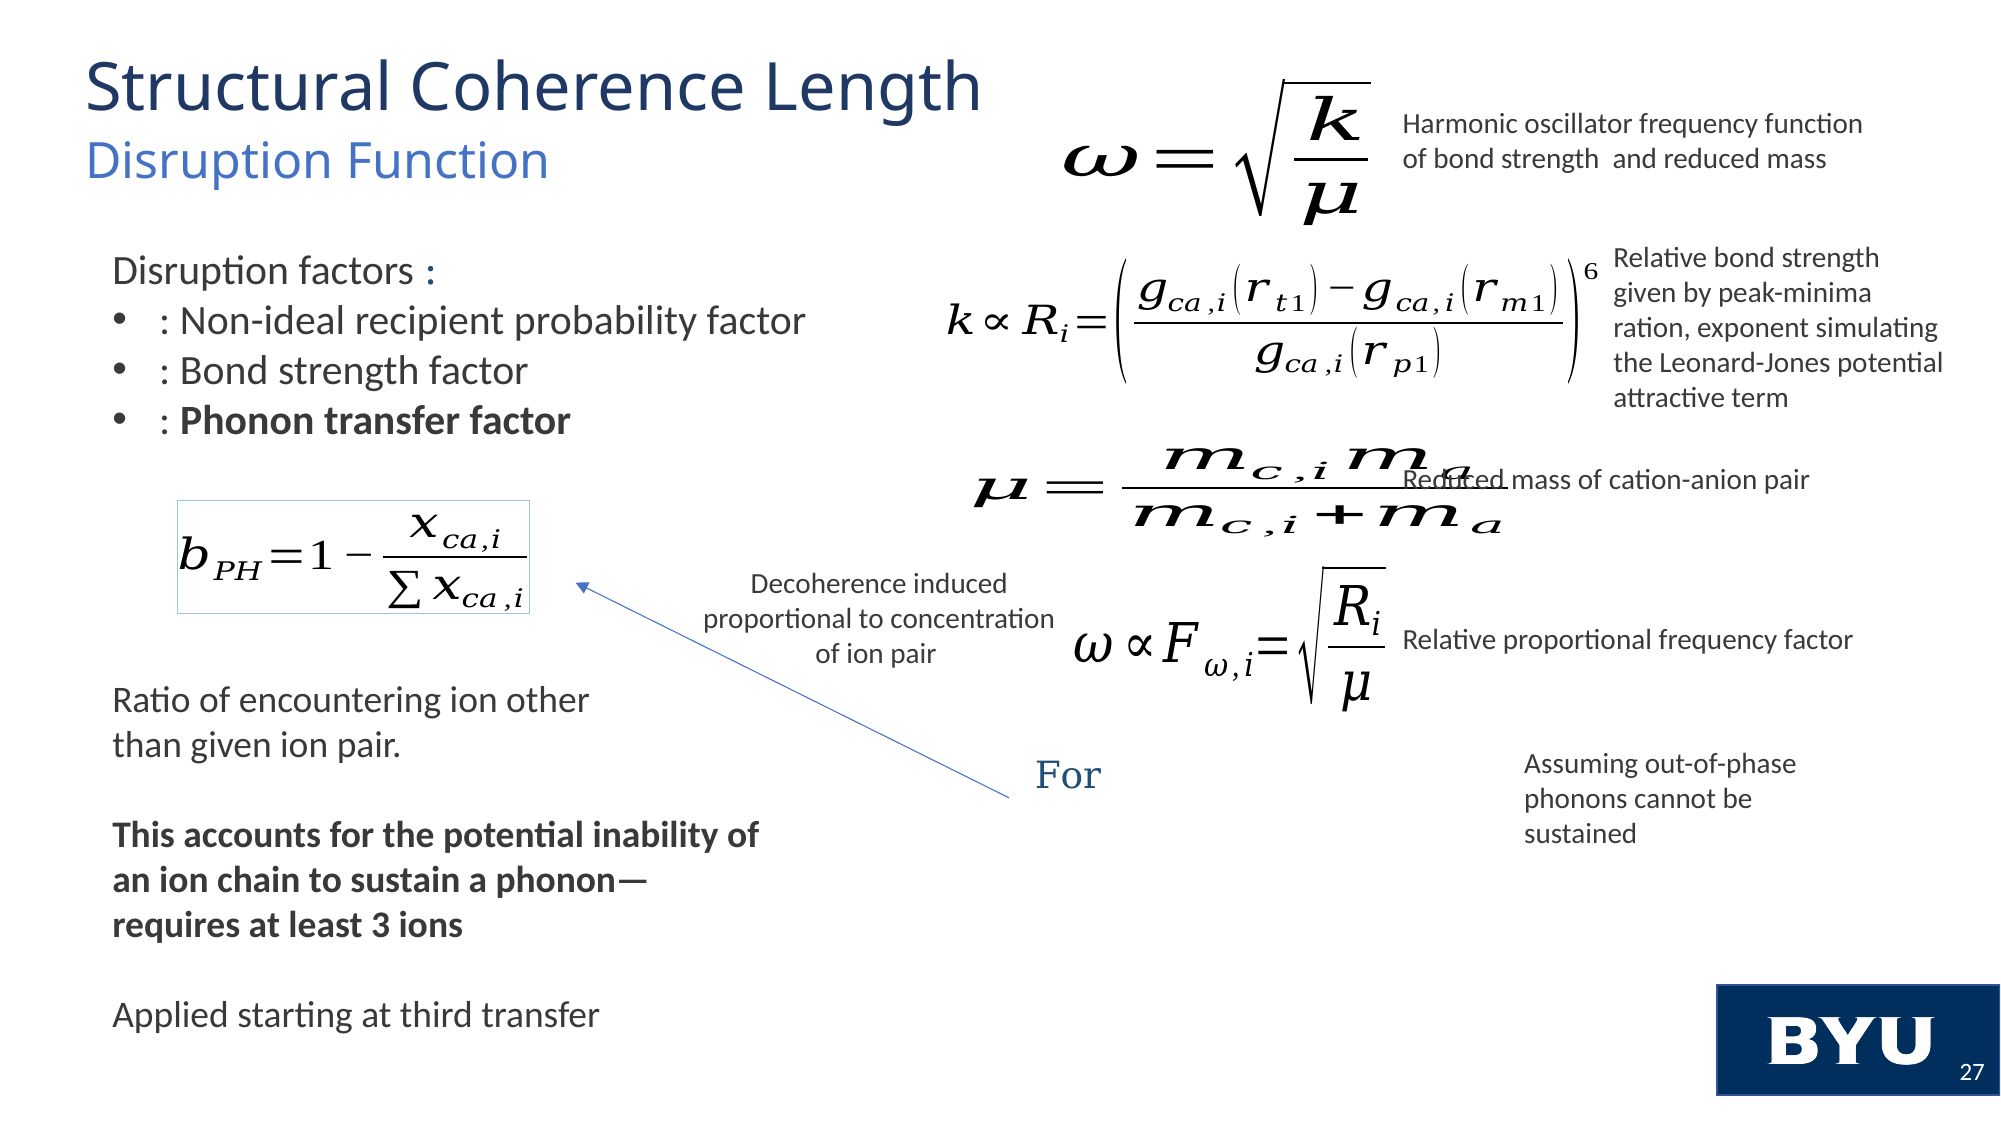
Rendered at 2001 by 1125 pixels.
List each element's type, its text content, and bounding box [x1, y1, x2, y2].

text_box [575, 582, 1009, 798]
picture [1767, 1017, 1935, 1040]
text_box Relative bond strength given by peak-minima ration, exponent simulating the Leonard-Jones potential attractive term [1598, 231, 1960, 421]
slide_number 27 [1550, 1040, 2000, 1100]
text_box Assuming out-of-phase phonons cannot be sustained [1509, 737, 1834, 857]
text_box Relative proportional frequency factor [1387, 612, 1873, 663]
